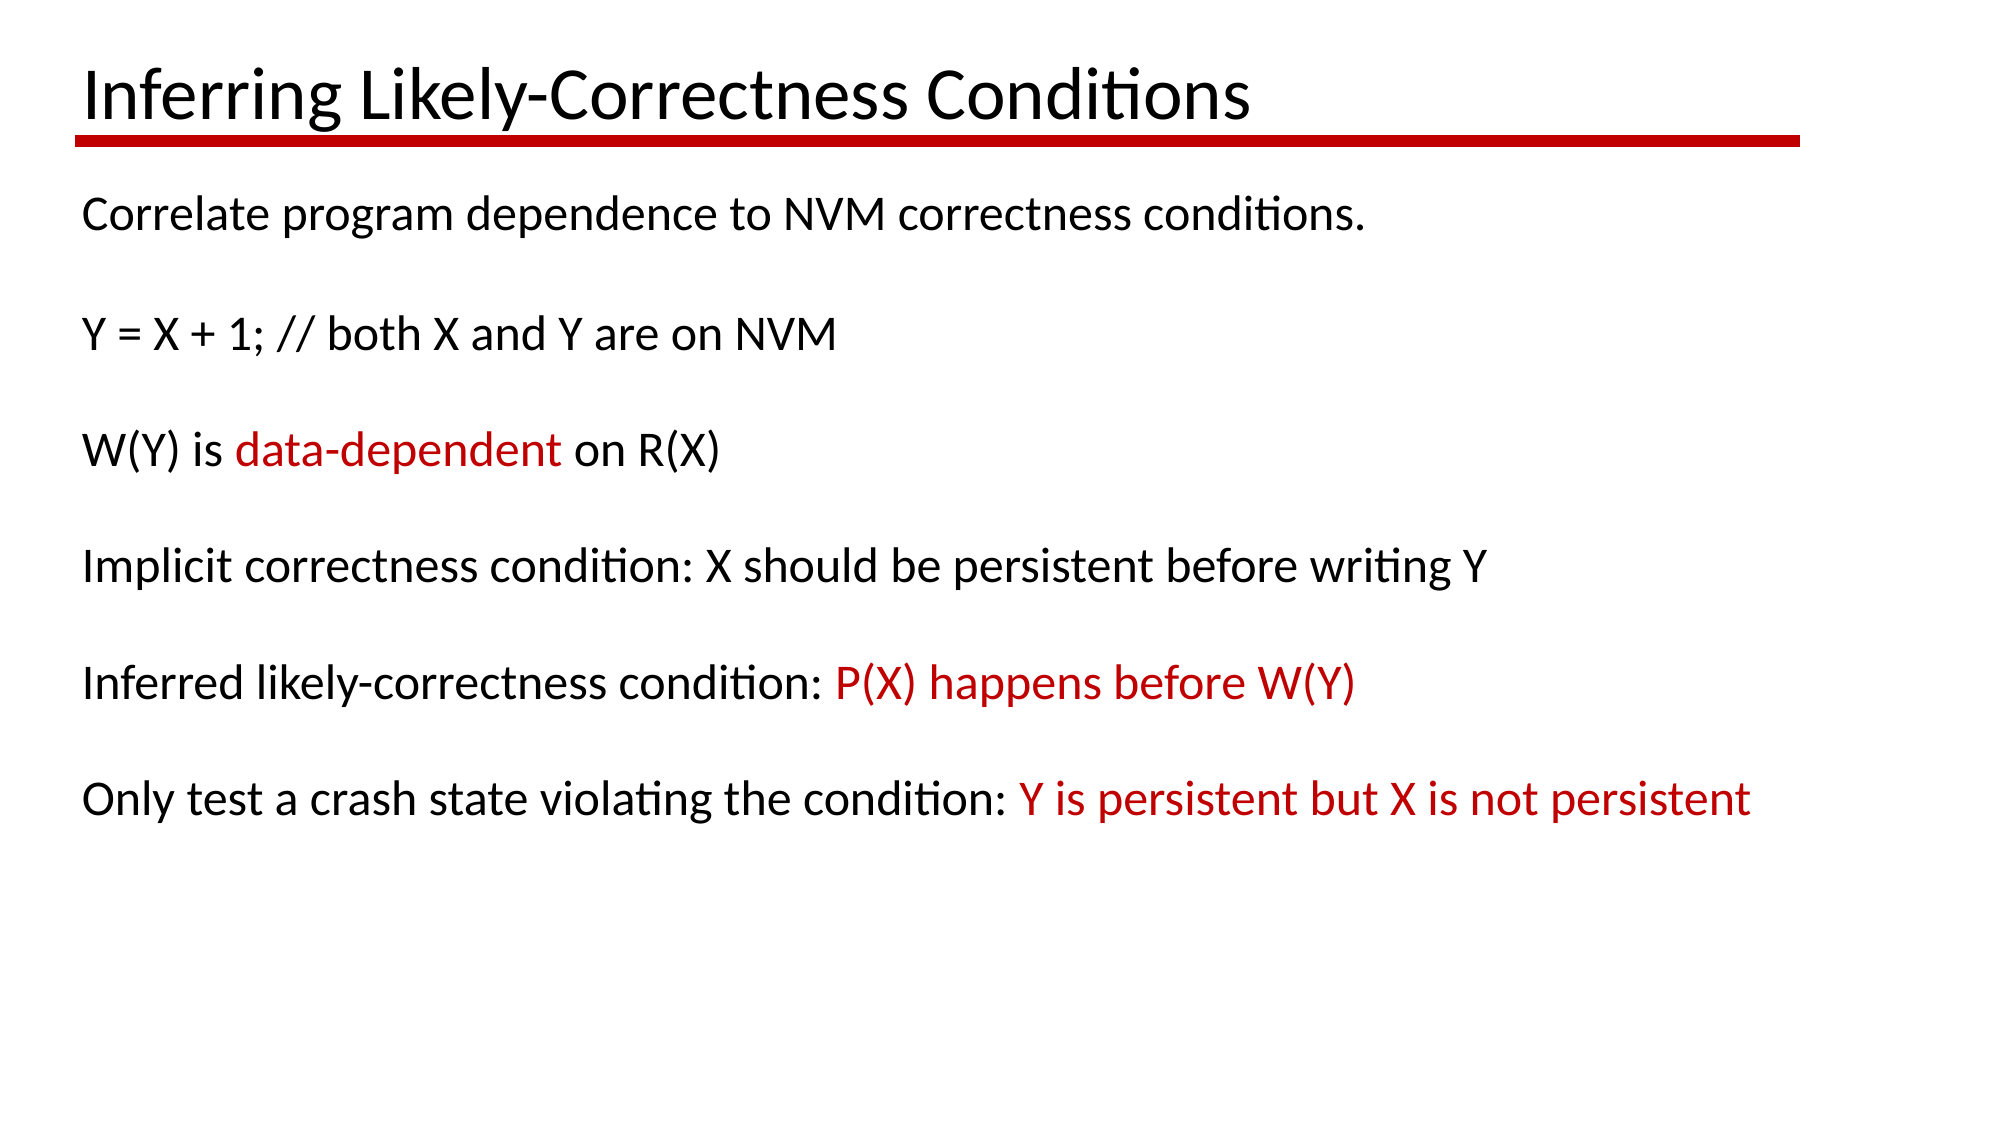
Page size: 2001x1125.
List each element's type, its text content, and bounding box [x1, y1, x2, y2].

text_box W(Y) is data-dependent on R(X) [67, 409, 804, 484]
text_box Inferred likely-correctness condition: P(X) happens before W(Y) [67, 641, 1863, 717]
text_box Inferring Likely-Correctness Conditions [67, 59, 1793, 144]
text_box Implicit correctness condition: X should be persistent before writing Y [67, 525, 2000, 601]
text_box Correlate program dependence to NVM correctness conditions. [67, 172, 1793, 248]
text_box Only test a crash state violating the condition: Y is persistent but X is not persistent [67, 758, 1928, 833]
text_box Y = X + 1; // both X and Y are on NVM [67, 292, 1489, 368]
